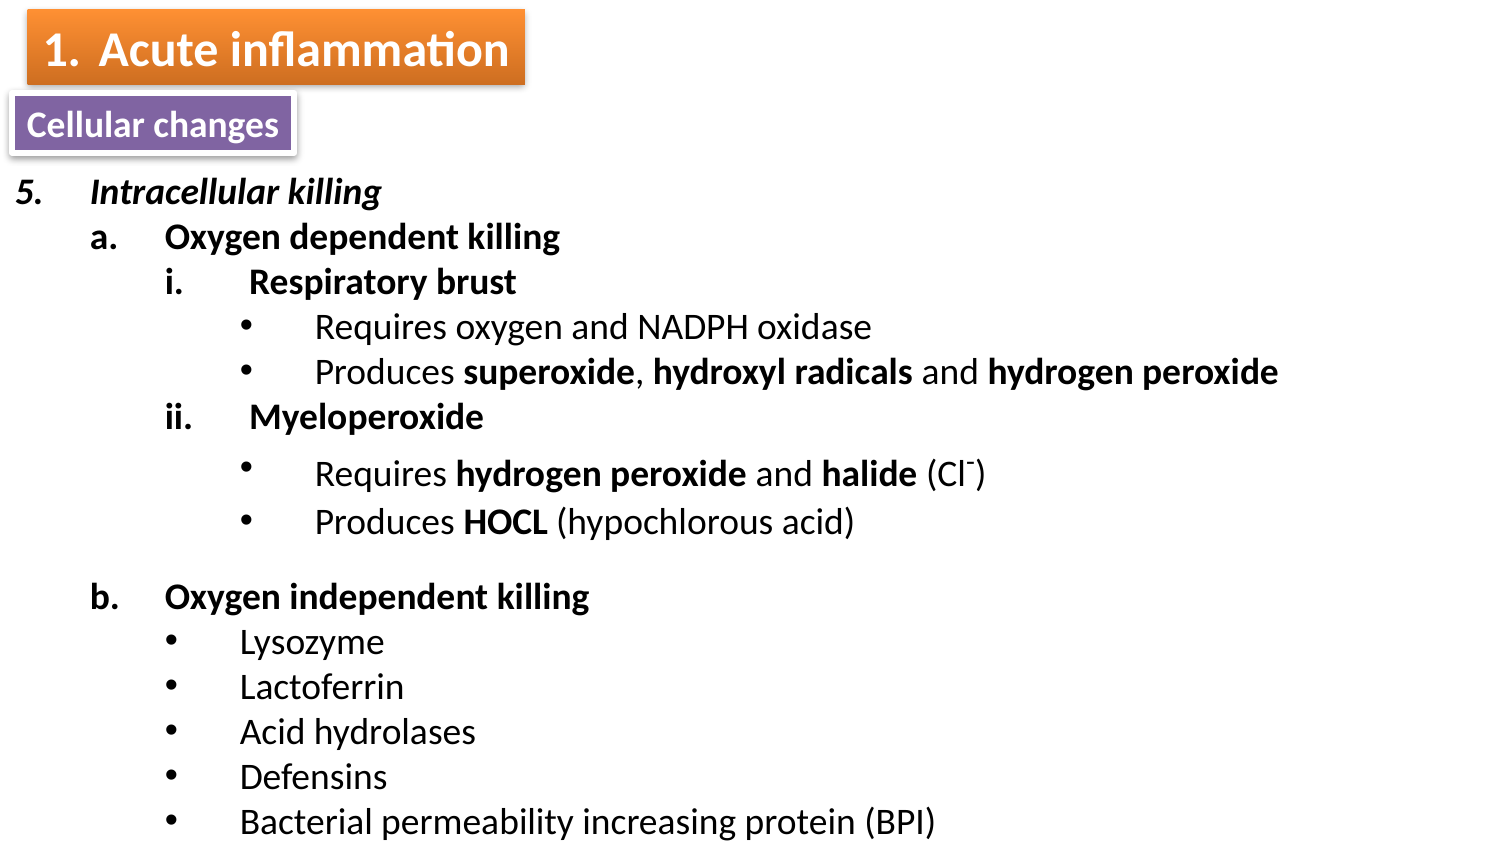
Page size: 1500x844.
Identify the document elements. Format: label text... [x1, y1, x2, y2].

text_box Acute inflammation [27, 9, 525, 85]
text_box Intracellular killing Oxygen dependent killing Respiratory brust Requires oxygen and NADPH oxidase Produces superoxide, hydroxyl radicals and hydrogen peroxide Myeloperoxide Requires hydrogen peroxide and halide (Cl-) Produces HOCL (hypochlorous acid) Oxygen independent killing Lysozyme Lactoferrin Acid hydrolases Defensins Bacterial permeability increasing protein (BPI) [0, 159, 1500, 844]
text_box Cellular changes [9, 90, 297, 156]
